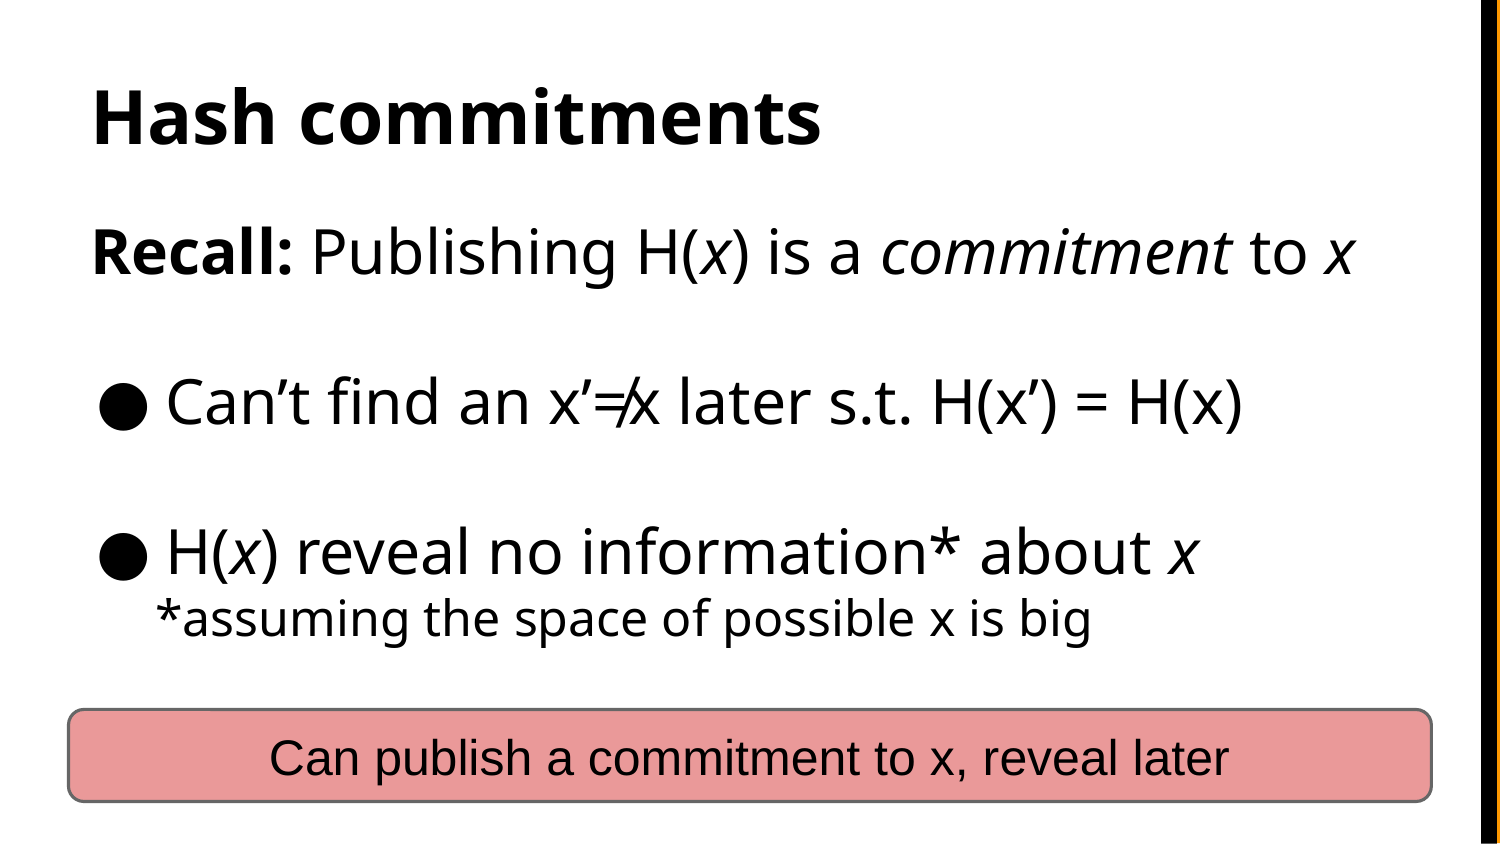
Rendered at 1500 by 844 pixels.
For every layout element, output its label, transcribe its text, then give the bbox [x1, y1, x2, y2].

text_box Recall: Publishing H(x) is a commitment to x Can’t find an x’≠x later s.t. H(x’) = H(x) H(x) reveal no information* about x *assuming the space of possible x is big [74, 799, 1425, 808]
text_box Can publish a commitment to x, reveal later [68, 709, 1432, 802]
text_box Recall: Publishing H(x) is a commitment to x Can’t find an x’≠x later s.t. H(x’) = H(x) H(x) reveal no information* about x *assuming the space of possible x is big [74, 196, 1425, 712]
title Hash commitments [75, 33, 1452, 175]
